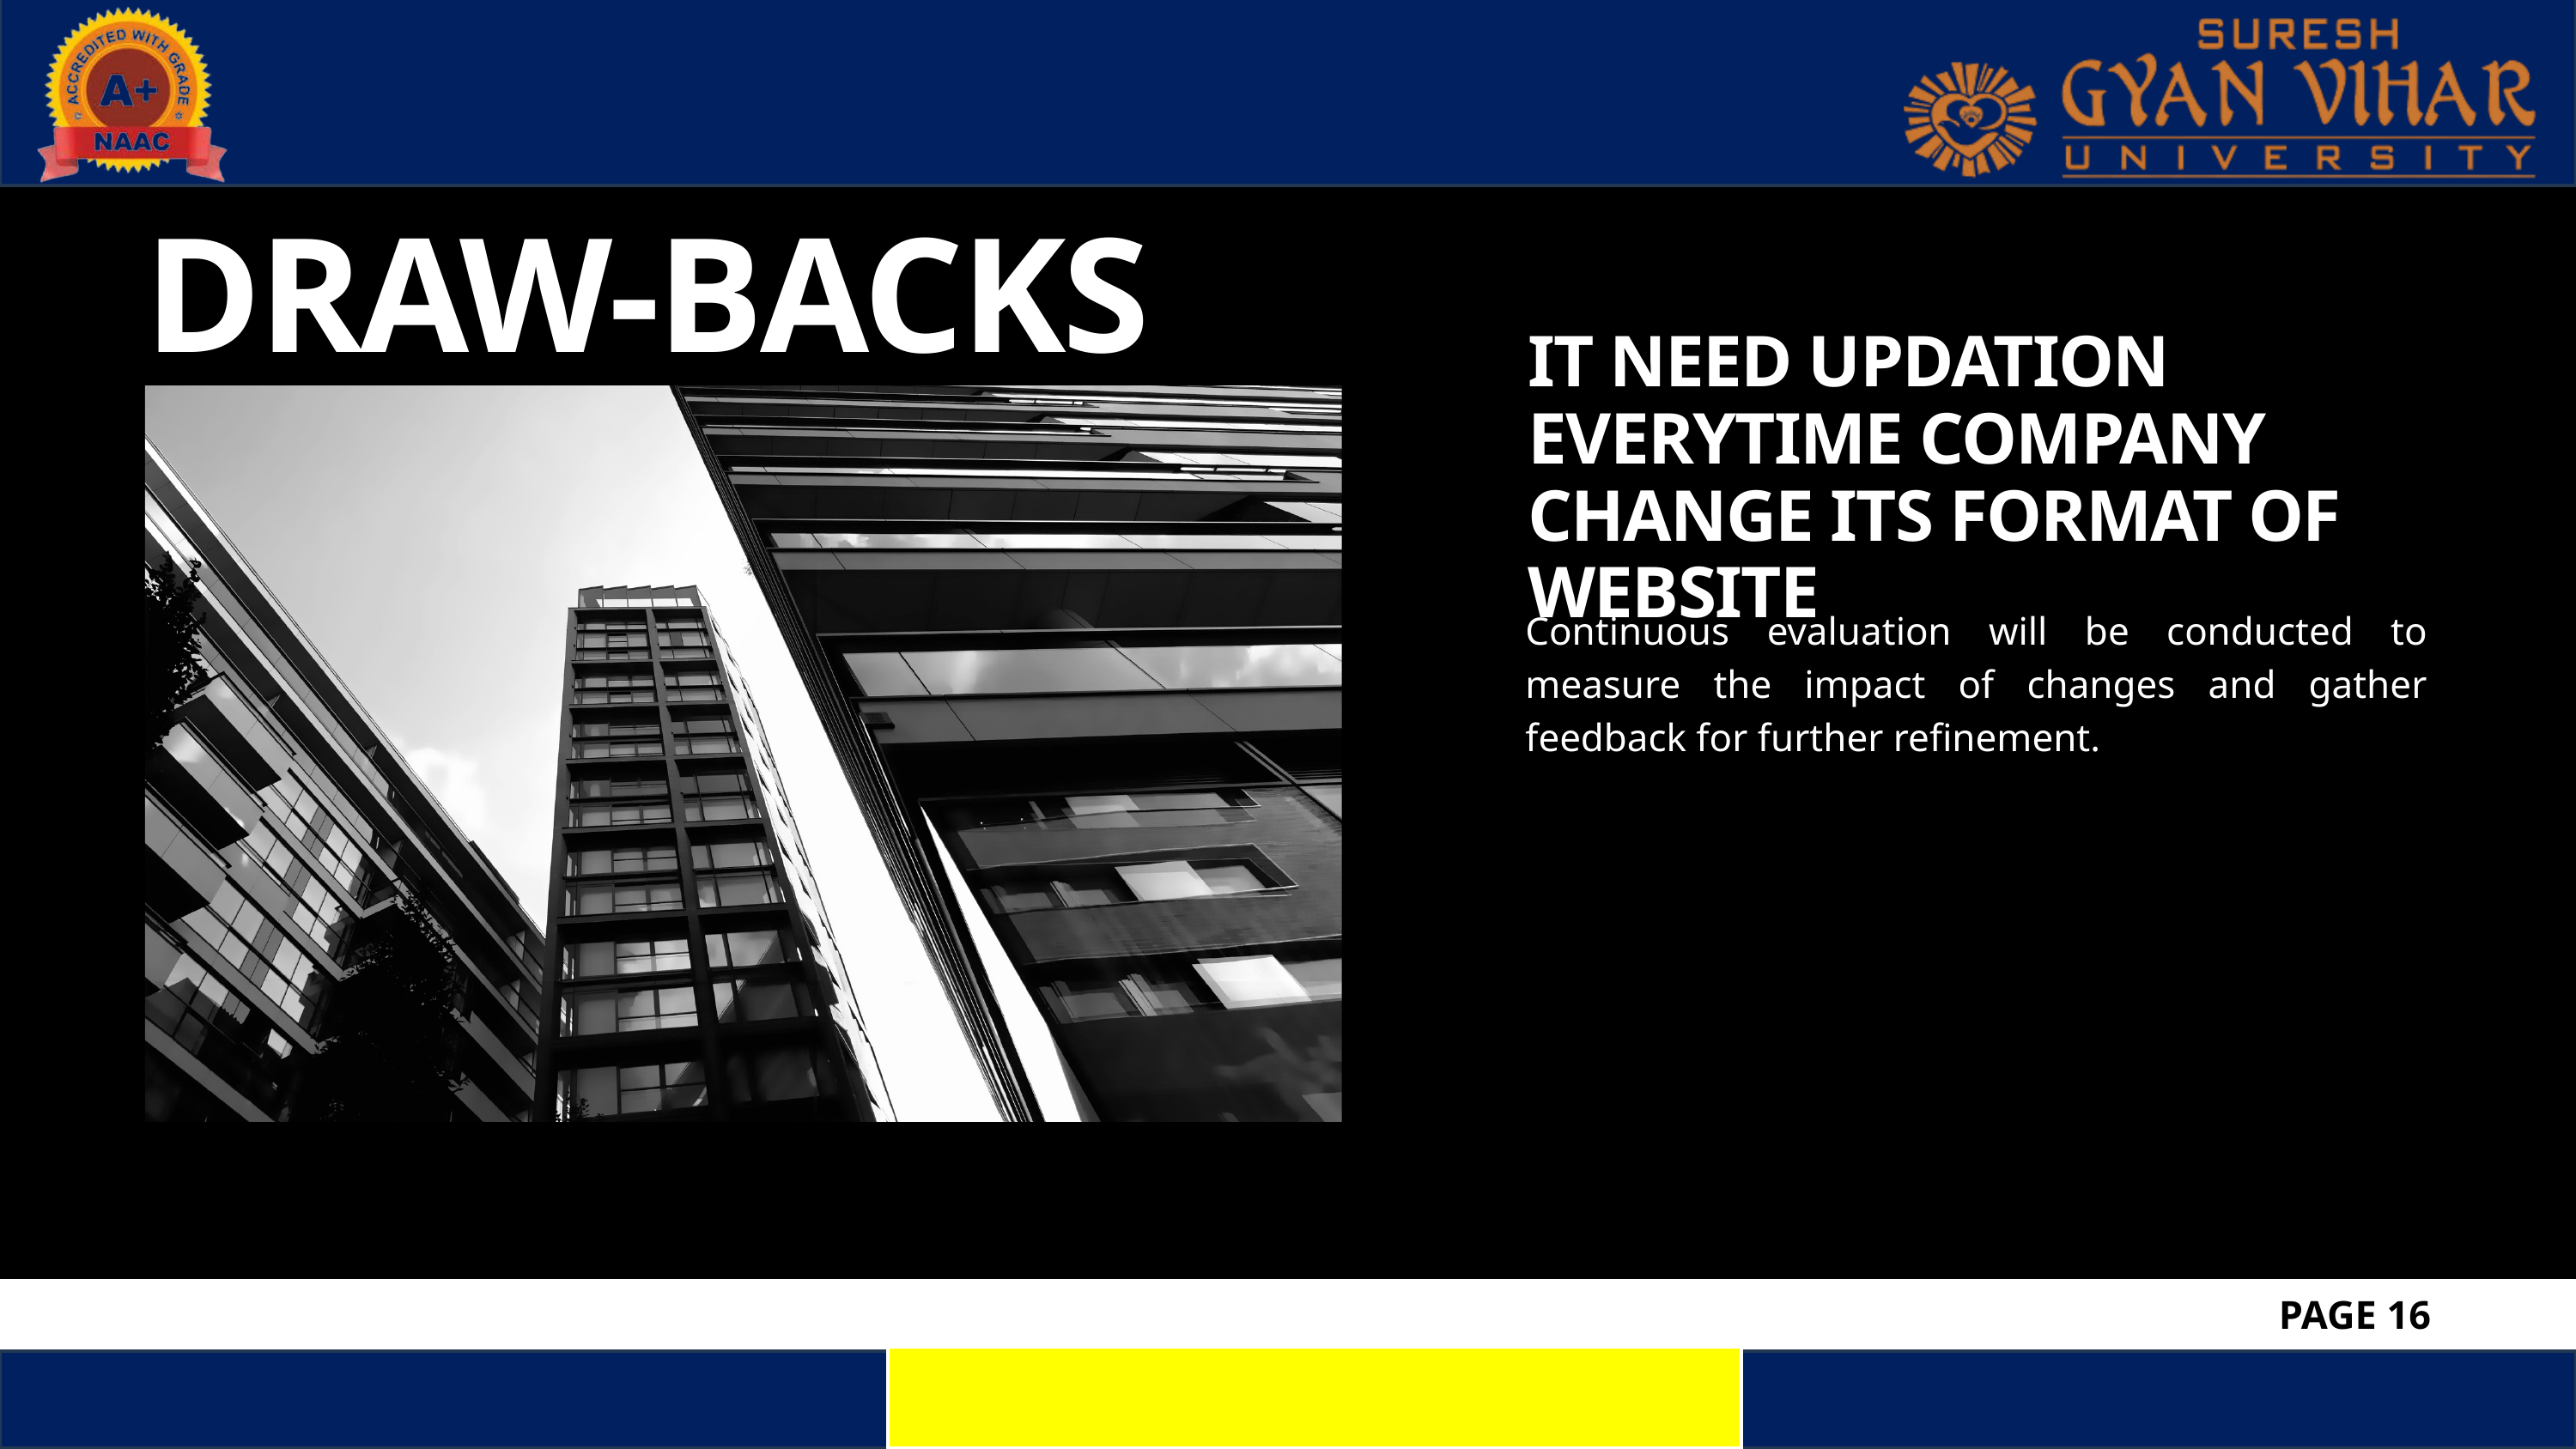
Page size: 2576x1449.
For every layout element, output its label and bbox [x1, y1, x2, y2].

text_box [0, 0, 2576, 1449]
